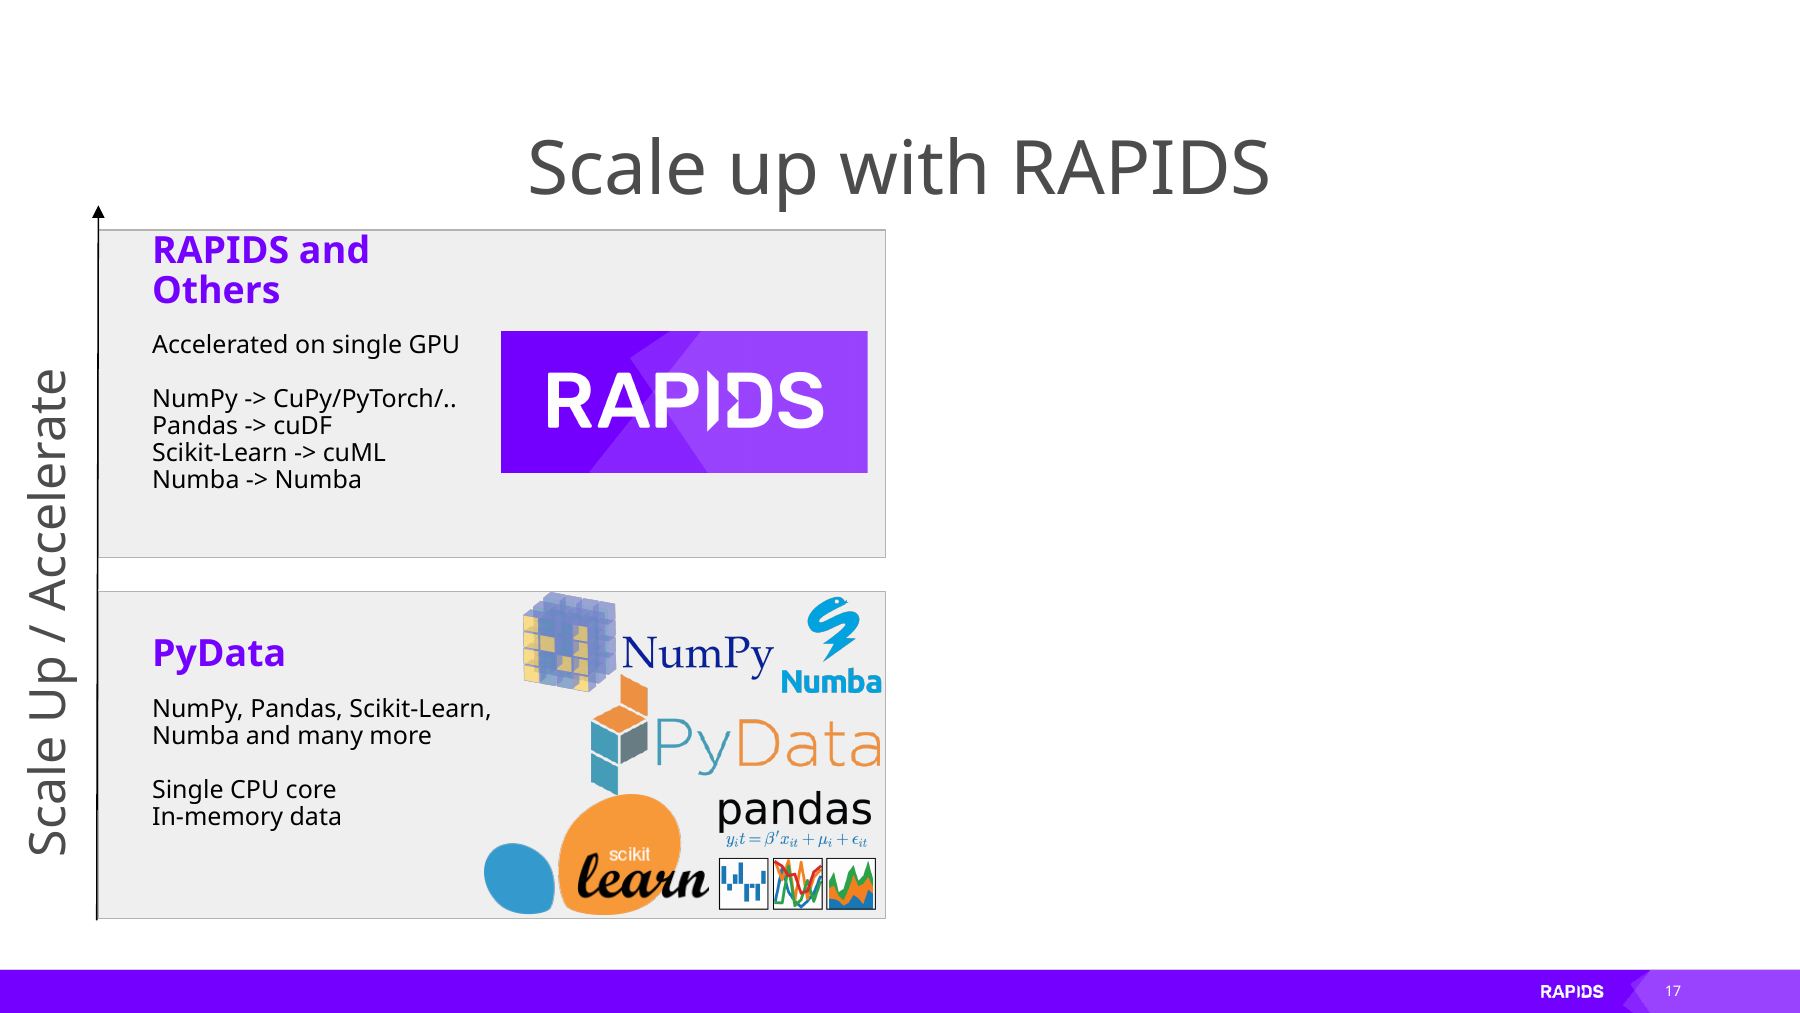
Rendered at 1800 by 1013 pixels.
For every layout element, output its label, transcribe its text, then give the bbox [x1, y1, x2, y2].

text_box [103, 591, 586, 919]
text_box Scale Up / Accelerate [0, 304, 84, 873]
text_box RAPIDS and Others [137, 263, 519, 320]
title Scale up with RAPIDS [81, 121, 1719, 218]
text_box NumPy, Pandas, Scikit-Learn, Numba and many more Single CPU core In-memory data [137, 688, 519, 732]
text_box Accelerated on single GPU NumPy -> CuPy/PyTorch/.. Pandas -> cuDF Scikit-Learn -> cuML Numba -> Numba [137, 324, 519, 368]
text_box [103, 230, 886, 558]
picture [0, 0, 1800, 1013]
text_box PyData [137, 625, 518, 682]
